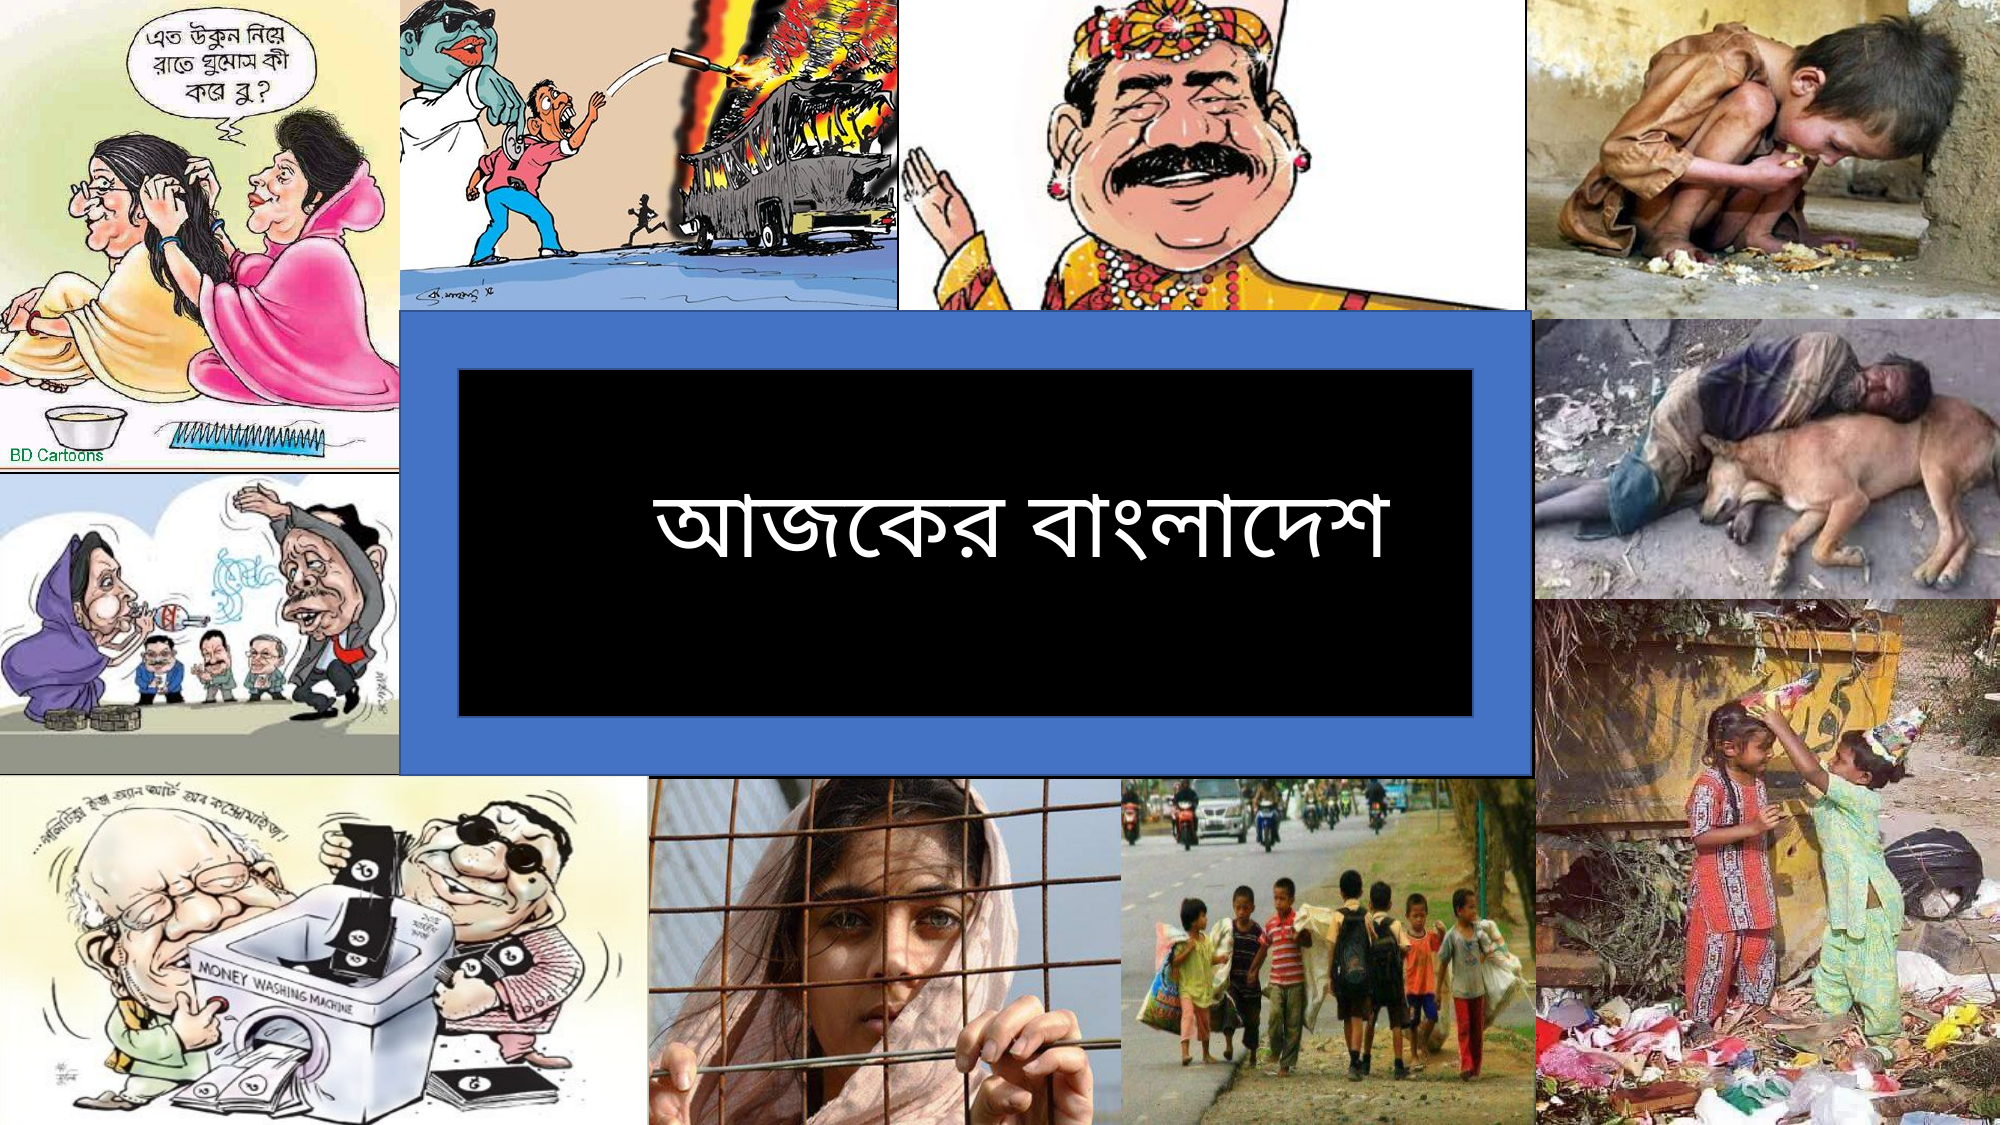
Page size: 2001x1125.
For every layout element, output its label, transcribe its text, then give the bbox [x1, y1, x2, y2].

text_box আজকের বাংলাদেশ [639, 458, 1405, 584]
picture [0, 474, 400, 774]
picture [899, 0, 1525, 310]
picture [0, 0, 2000, 1125]
picture [0, 0, 897, 473]
text_box [399, 310, 1532, 776]
